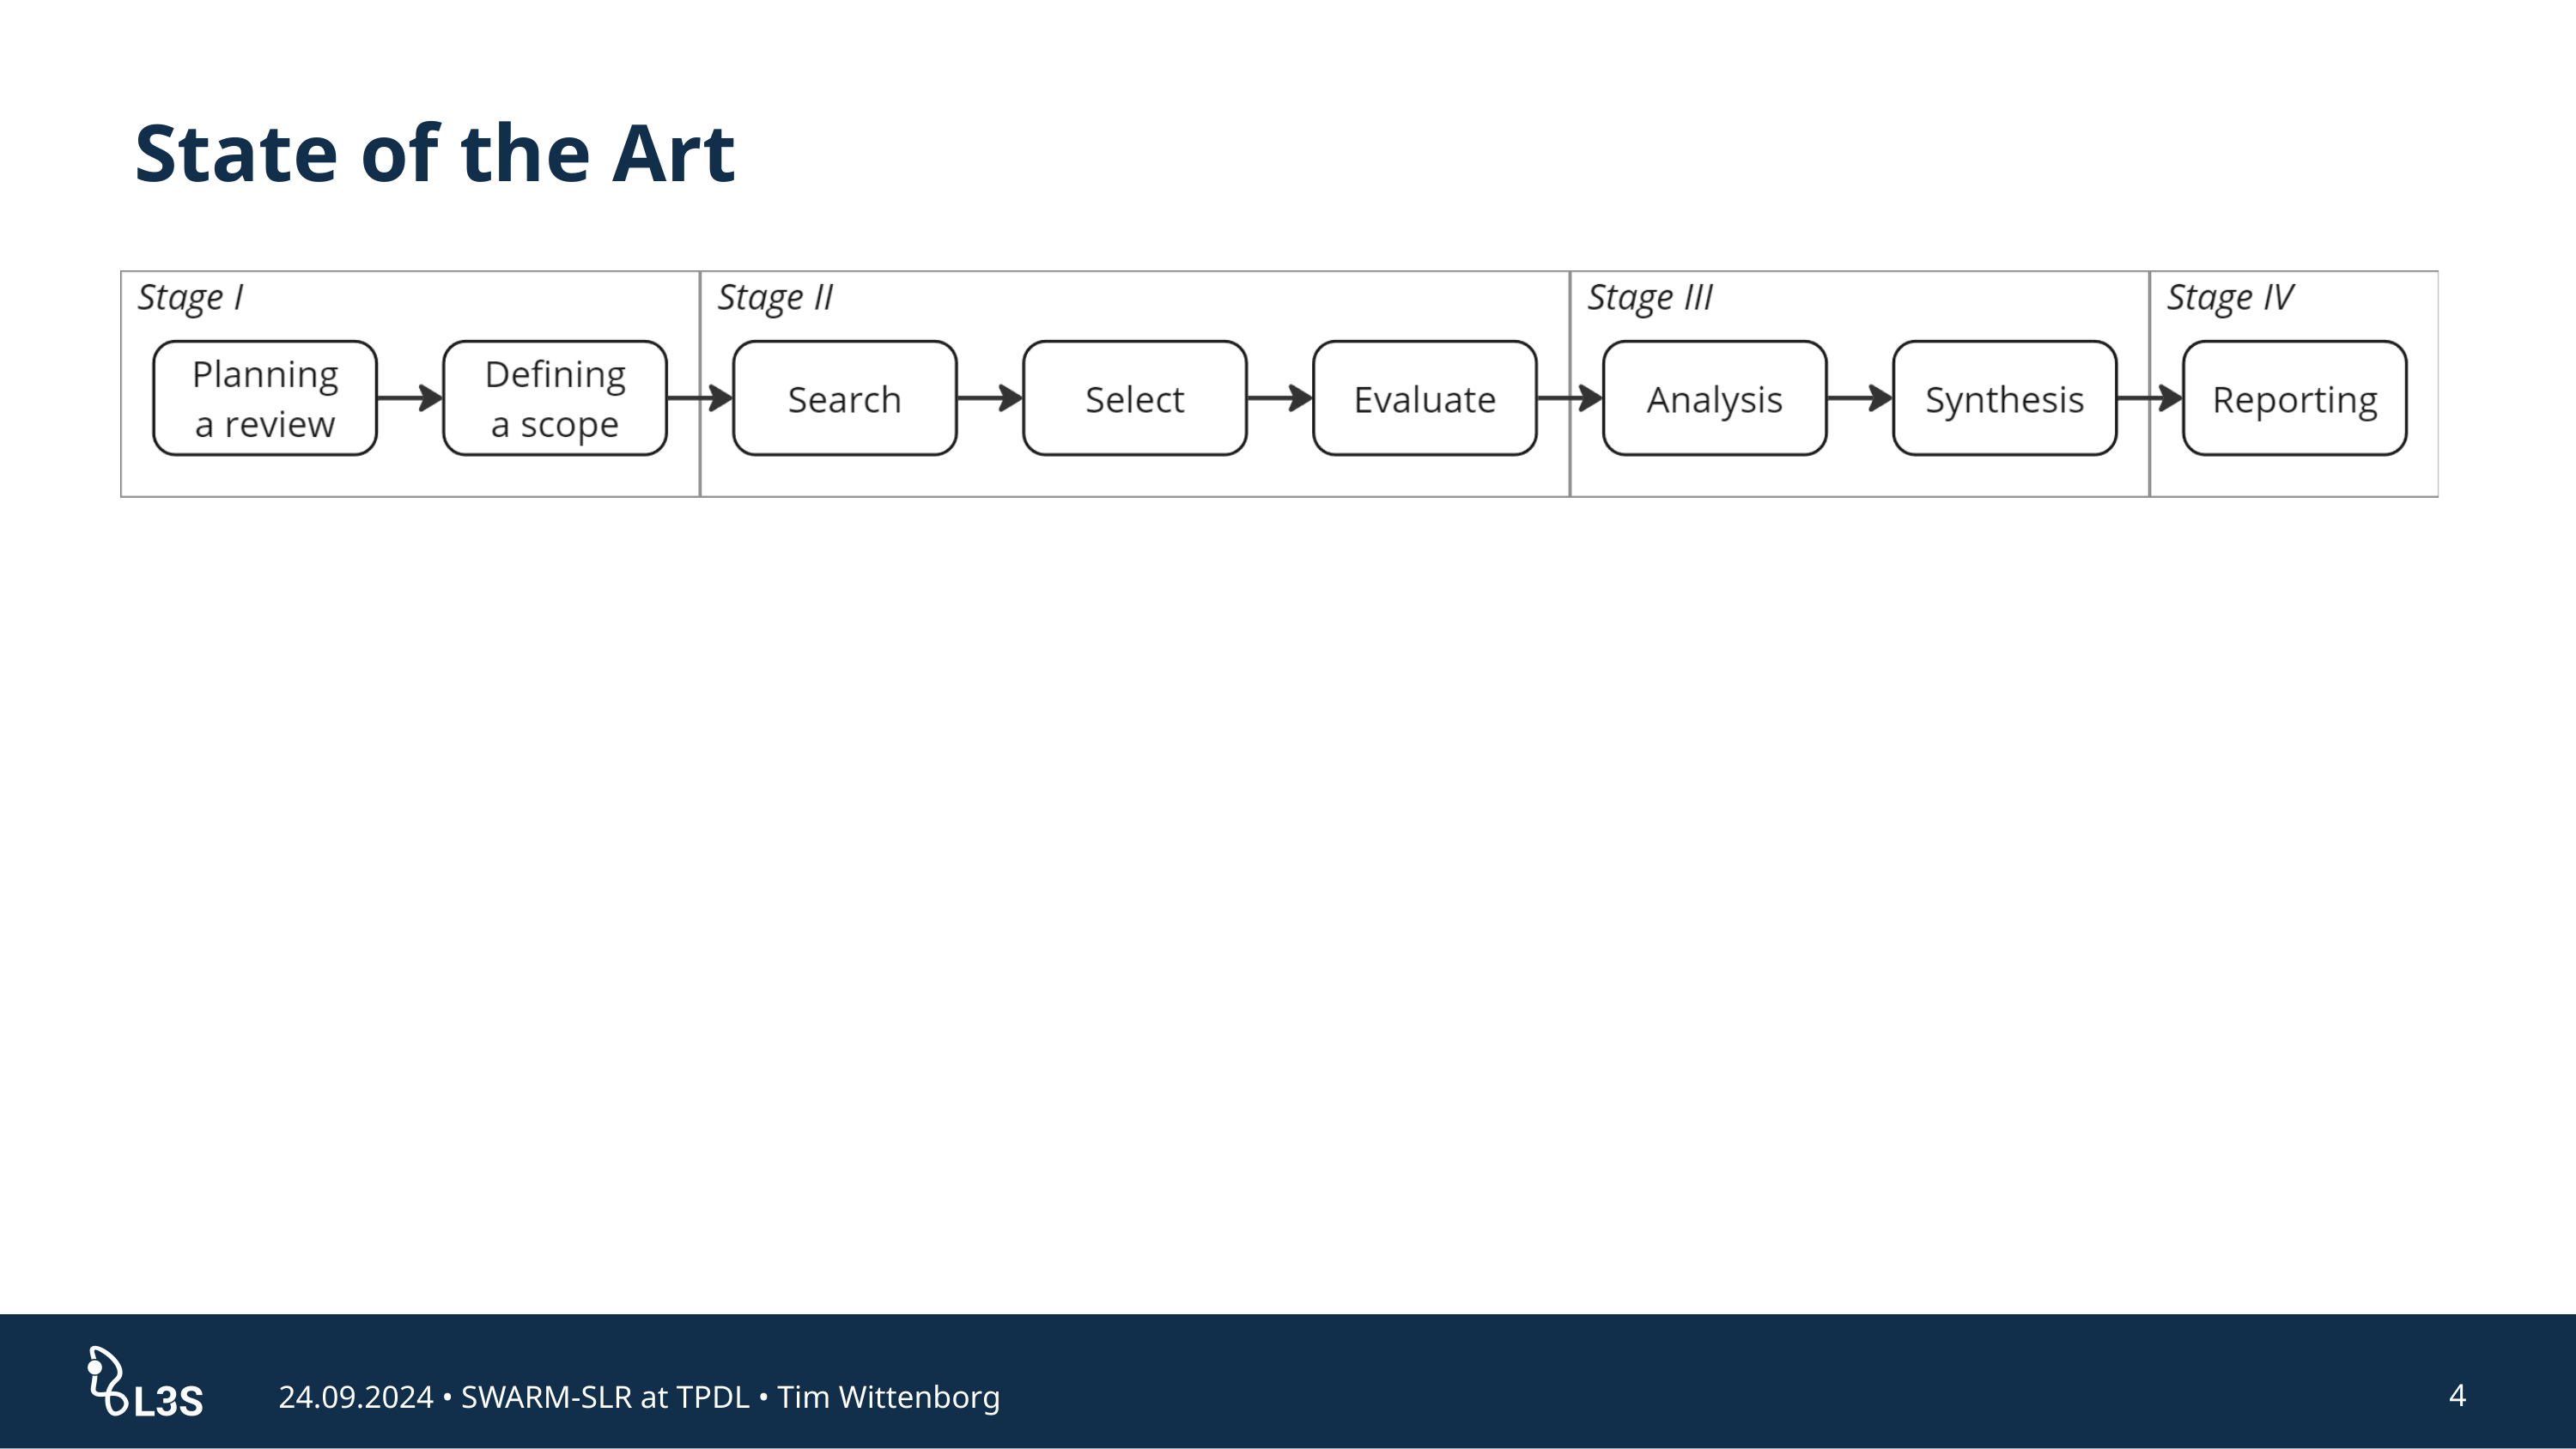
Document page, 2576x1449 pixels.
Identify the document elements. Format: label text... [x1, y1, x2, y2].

list 24.09.2024 • SWARM-SLR at TPDL • Tim Wittenborg [265, 1376, 2249, 1416]
picture [85, 1344, 204, 1418]
title State of the Art [121, 70, 2453, 231]
picture [119, 270, 2457, 1251]
slide_number 4 [2329, 1376, 2480, 1418]
